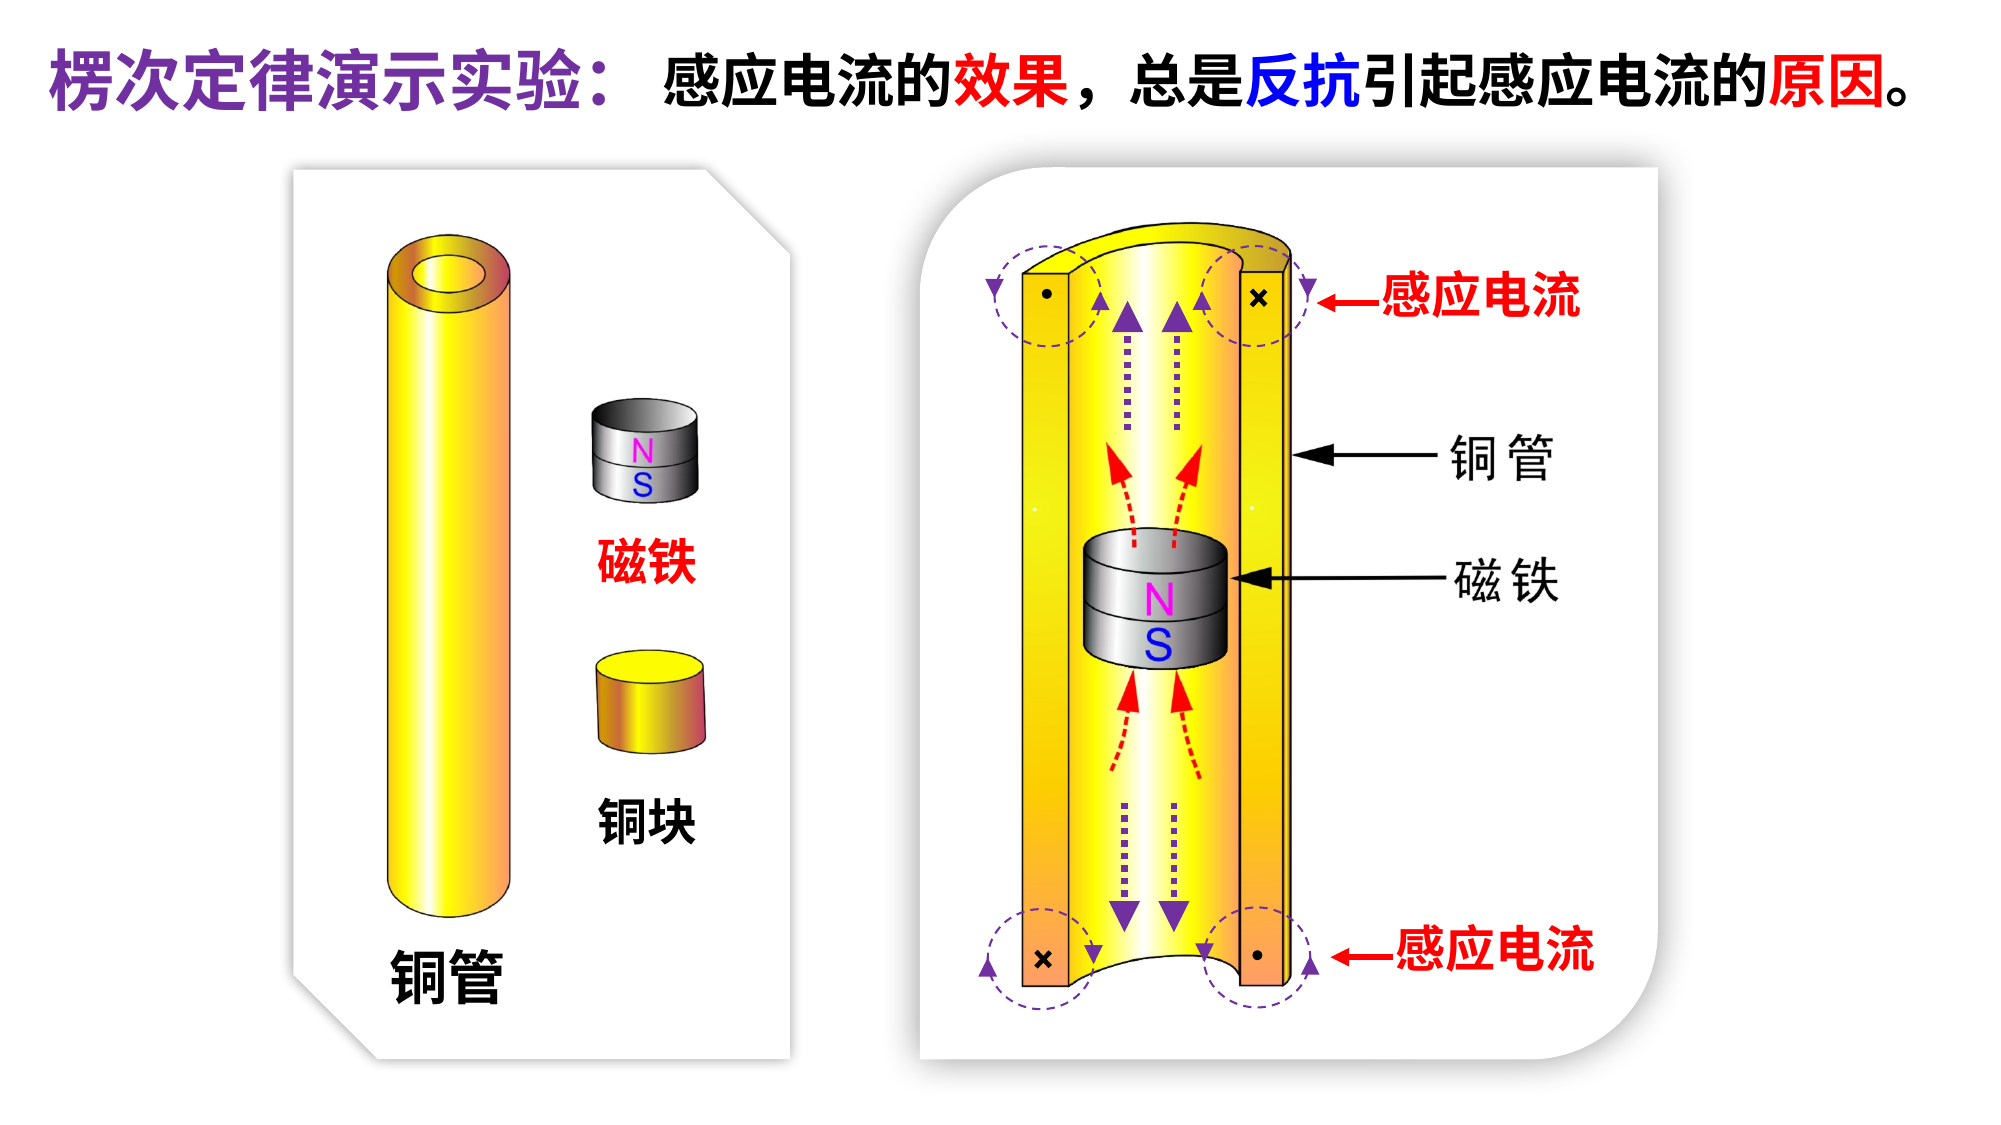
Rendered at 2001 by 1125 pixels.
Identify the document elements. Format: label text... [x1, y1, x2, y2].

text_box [994, 245, 1598, 431]
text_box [987, 802, 1612, 1010]
text_box 感应电流的效果，总是反抗引起感应电流的原因。 [647, 36, 1964, 122]
text_box 楞次定律演示实验： [33, 31, 664, 127]
picture [927, 174, 1651, 1053]
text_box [300, 176, 783, 1052]
